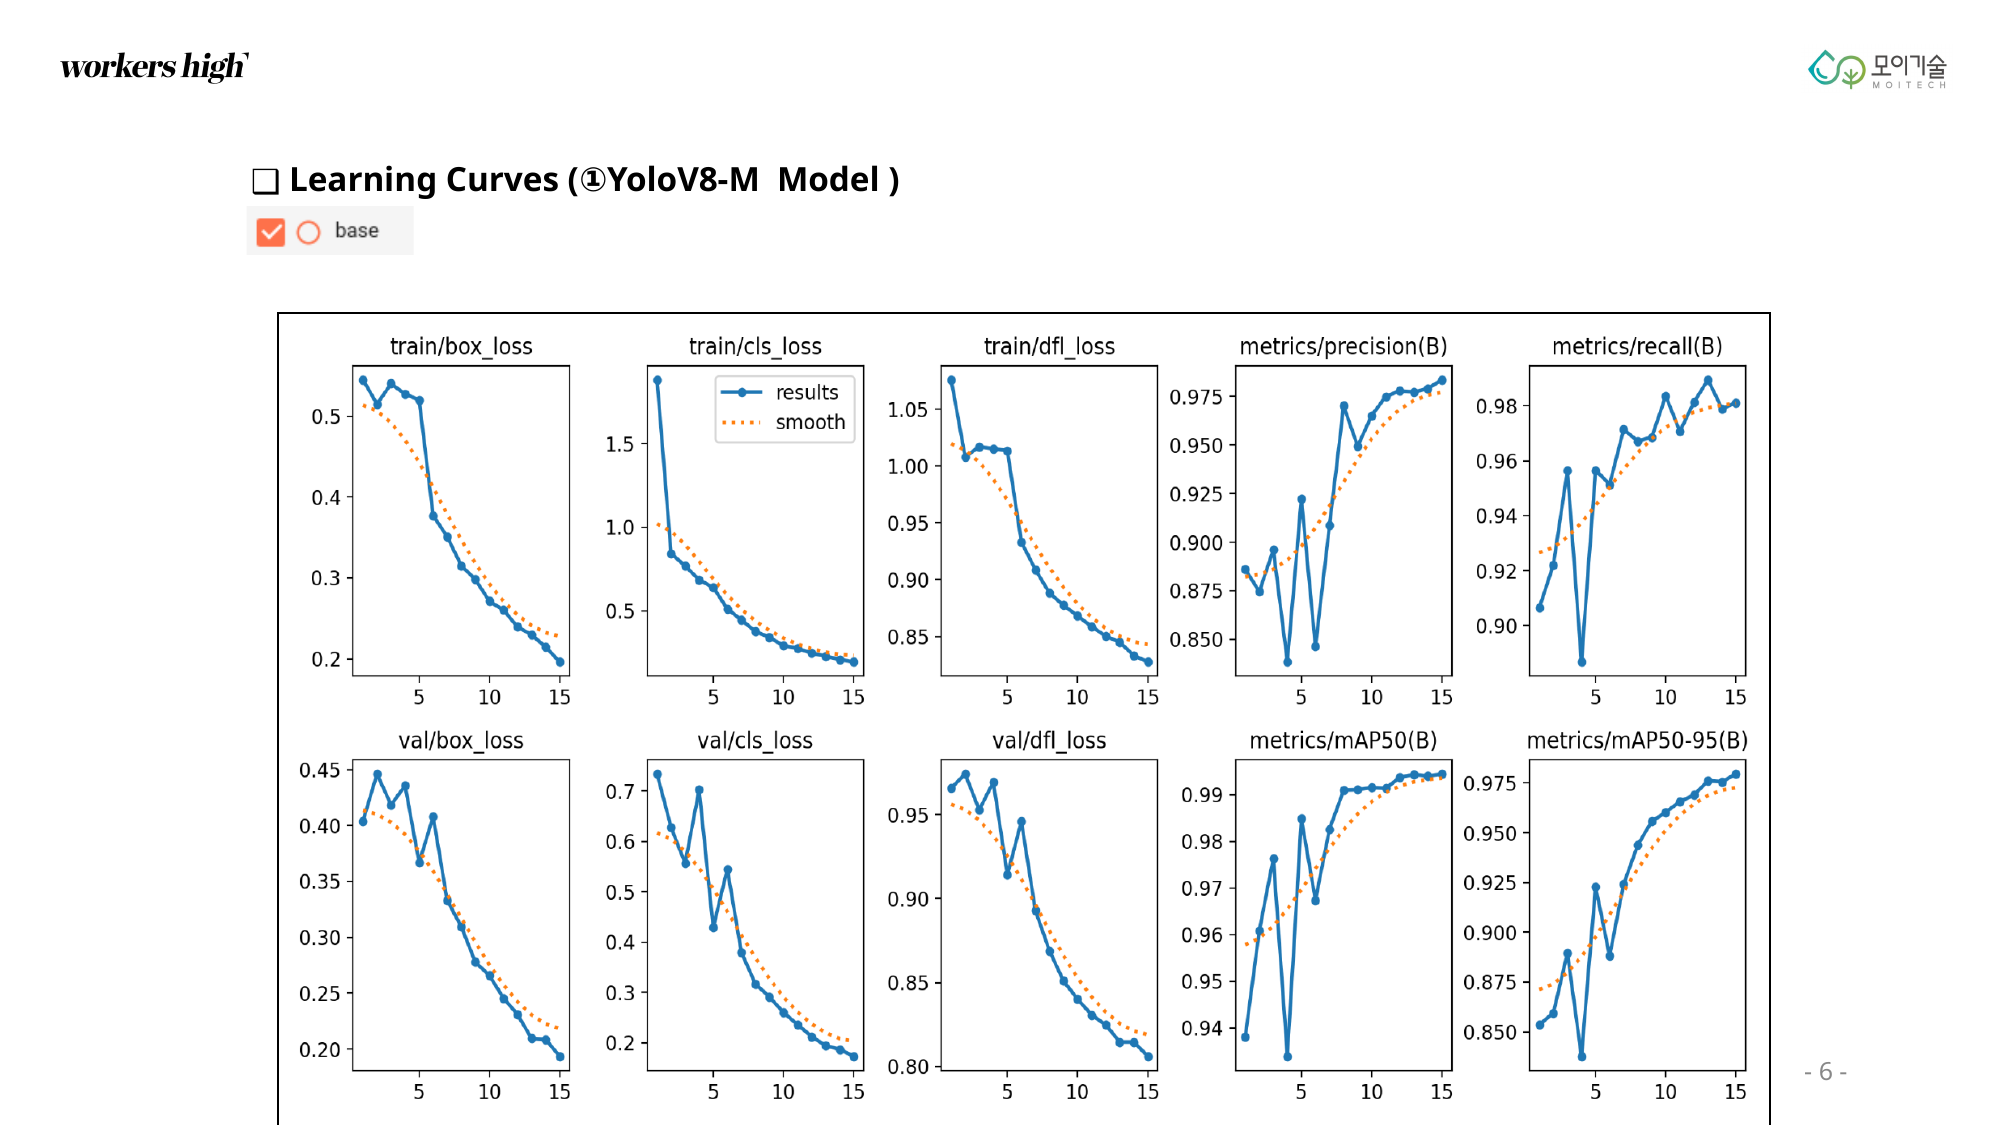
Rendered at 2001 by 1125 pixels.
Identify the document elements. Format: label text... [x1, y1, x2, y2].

slide_number - ‹#› - [1774, 1042, 1863, 1103]
picture [60, 52, 249, 84]
picture [246, 206, 414, 255]
text_box Learning Curves (①YoloV8-M Model ) [235, 150, 1011, 206]
picture [278, 313, 1769, 1125]
picture [1801, 44, 1953, 93]
